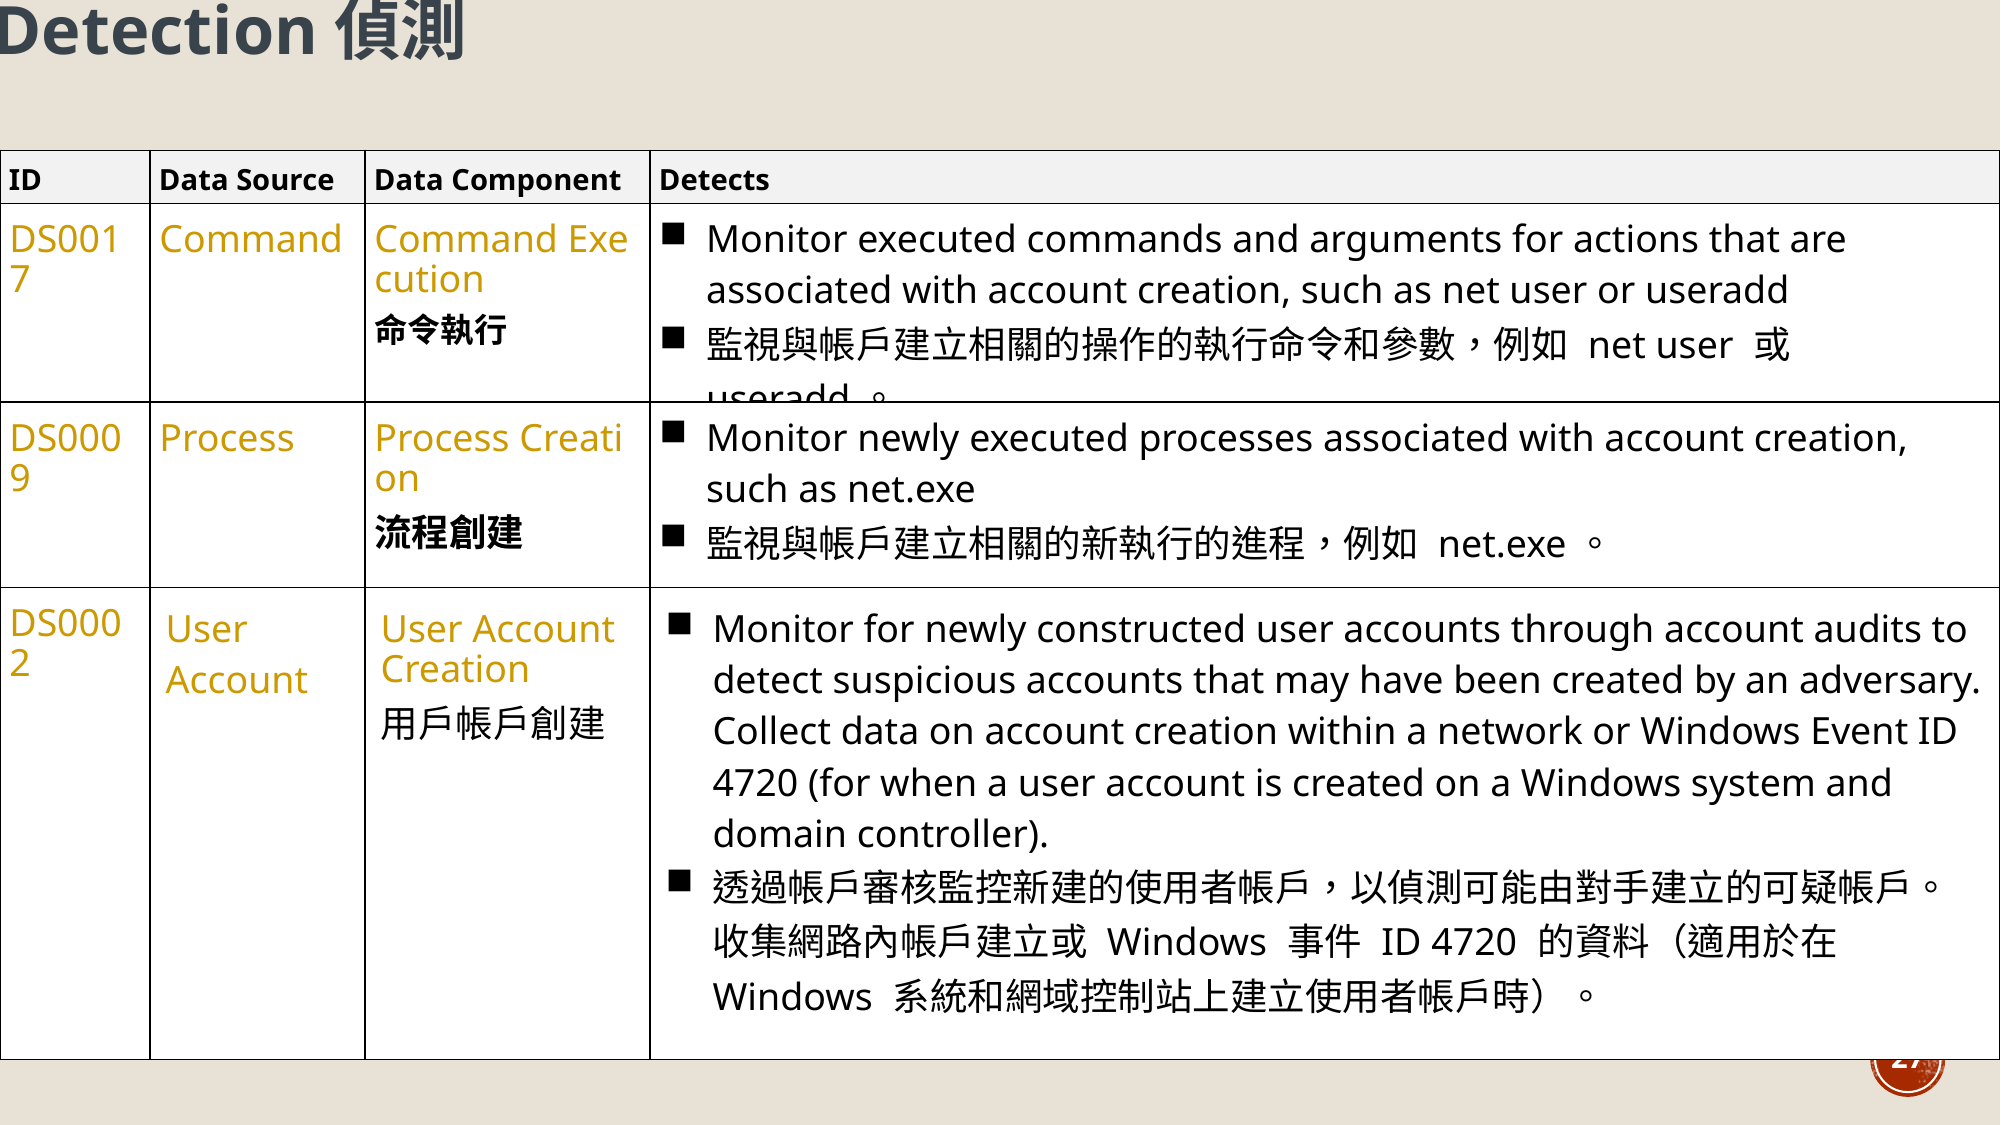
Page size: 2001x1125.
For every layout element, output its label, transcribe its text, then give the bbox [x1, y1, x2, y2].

slide_number 27 [1855, 1028, 1961, 1089]
table_header Data Source [151, 151, 364, 203]
table_cell Process Creation 流程創建 [366, 403, 649, 587]
table_cell DS0009 [1, 403, 149, 587]
table_cell Command [151, 204, 364, 401]
table_cell Monitor newly executed processes associated with account creation, such as net.exe 監視與帳戶建立相關的新執行的進程，例如 net.exe。 [651, 403, 1999, 587]
table_header Detects [651, 151, 1999, 203]
table_cell User Account Creation 用戶帳戶創建 [366, 588, 649, 1059]
table_cell Monitor for newly constructed user accounts through account audits to detect suspicious accounts that may have been created by an adversary. Collect data on account creation within a network or Windows Event ID 4720 (for when a user account is created on a Windows system and domain controller). 透過帳戶審核監控新建的使用者帳戶，以偵測可能由對手建立的可疑帳戶。收集網路內帳戶建立或 Windows 事件 ID 4720 的資料（適用於在 Windows 系統和網域控制站上建立使用者帳戶時）。 [651, 588, 1999, 1059]
table_header ID [1, 151, 149, 203]
table_cell Command Execution 命令執行 [366, 204, 649, 401]
table_cell DS0017 [1, 204, 149, 401]
table_header Data Component [366, 151, 649, 203]
table_cell Monitor executed commands and arguments for actions that are associated with account creation, such as net user or useradd 監視與帳戶建立相關的操作的執行命令和參數，例如 net user 或 useradd。 [651, 204, 1999, 401]
table_cell DS0002 [1, 588, 149, 1059]
table_cell Process [151, 403, 364, 587]
table_cell User Account [151, 588, 364, 1059]
text_box Detection偵測 [0, 0, 483, 76]
